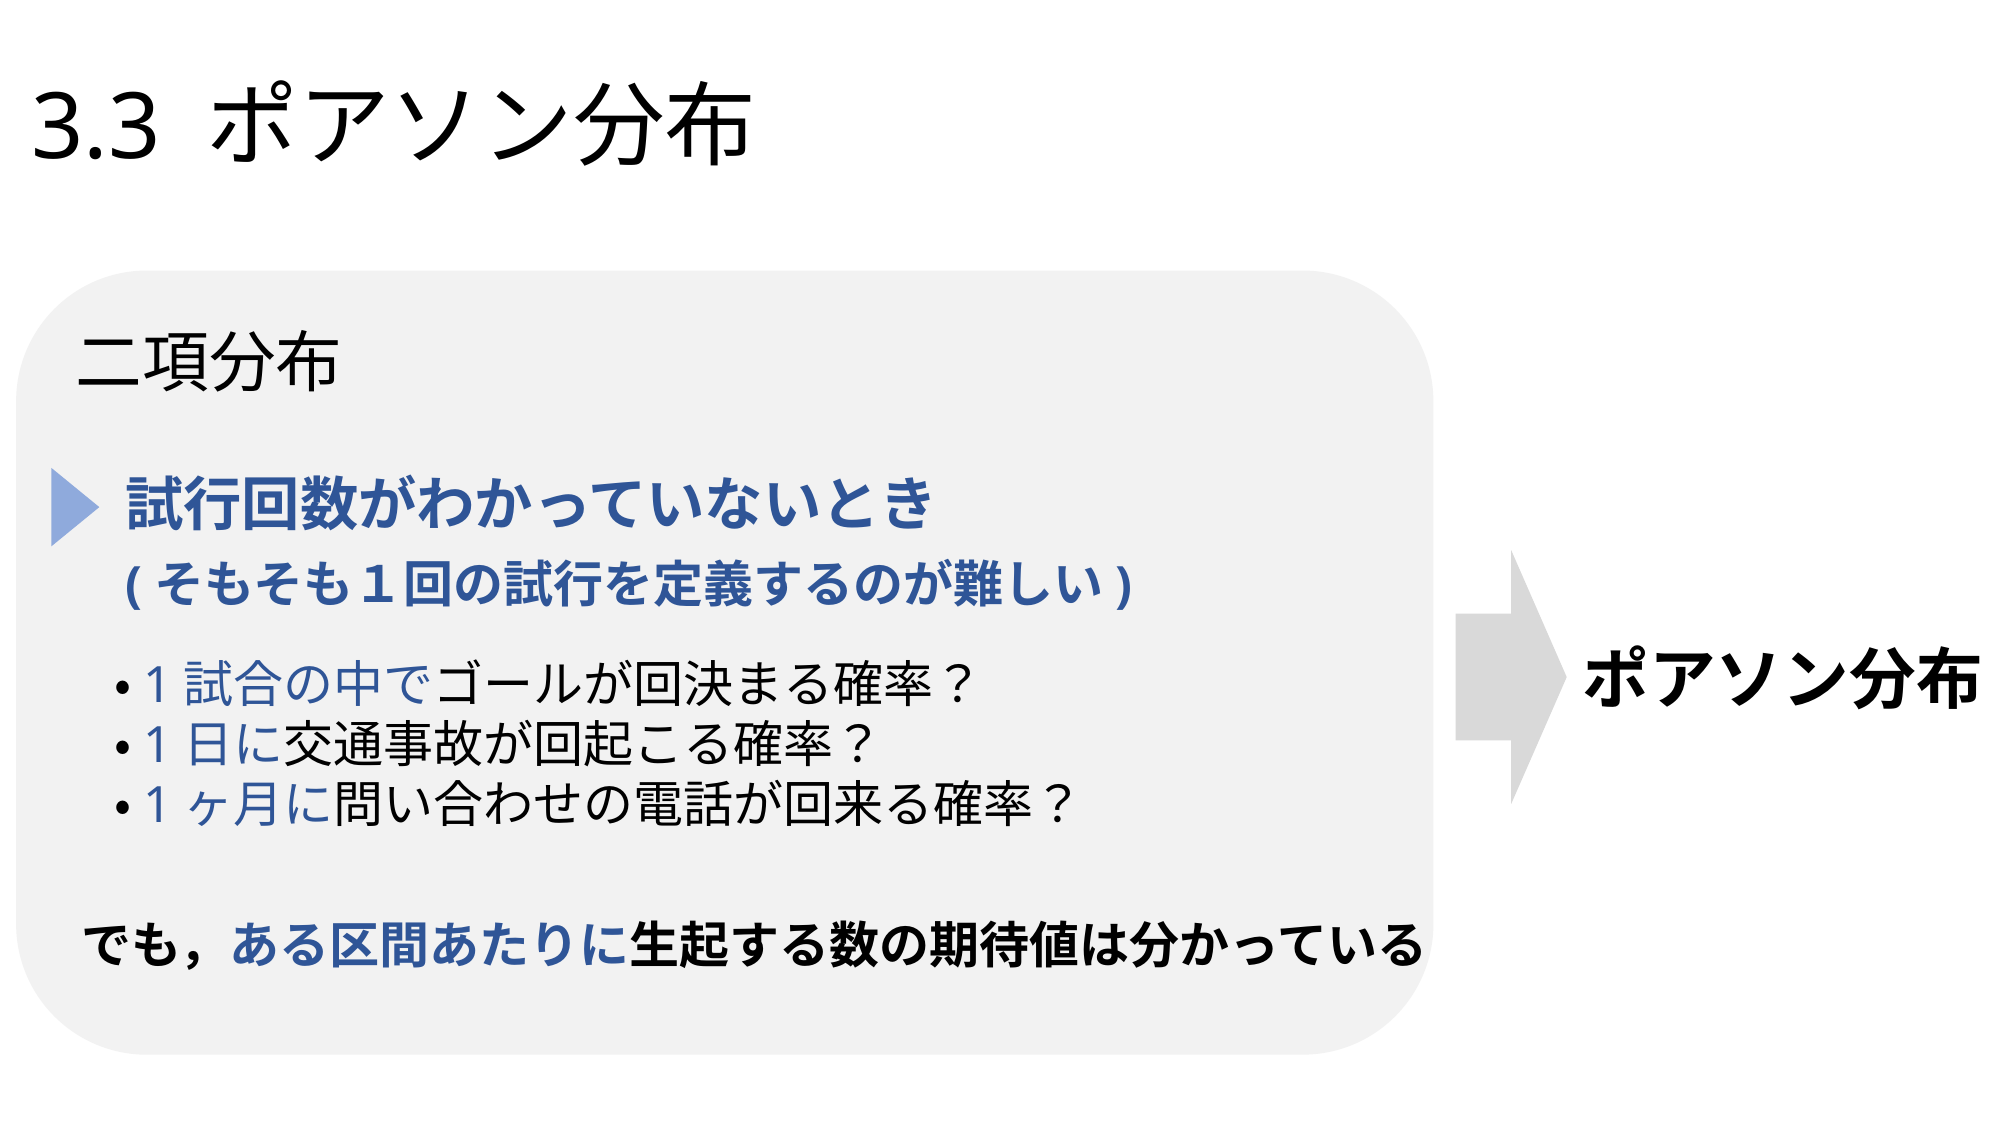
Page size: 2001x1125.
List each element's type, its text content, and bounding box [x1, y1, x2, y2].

text_box [15, 269, 1435, 1056]
text_box ポアソン分布 [1567, 628, 1998, 724]
title 3.3 ポアソン分布 [16, 20, 1975, 238]
text_box でも，ある区間あたりに生起する数の期待値は分かっている [66, 906, 1443, 982]
text_box [50, 465, 101, 549]
text_box [1454, 549, 1568, 805]
